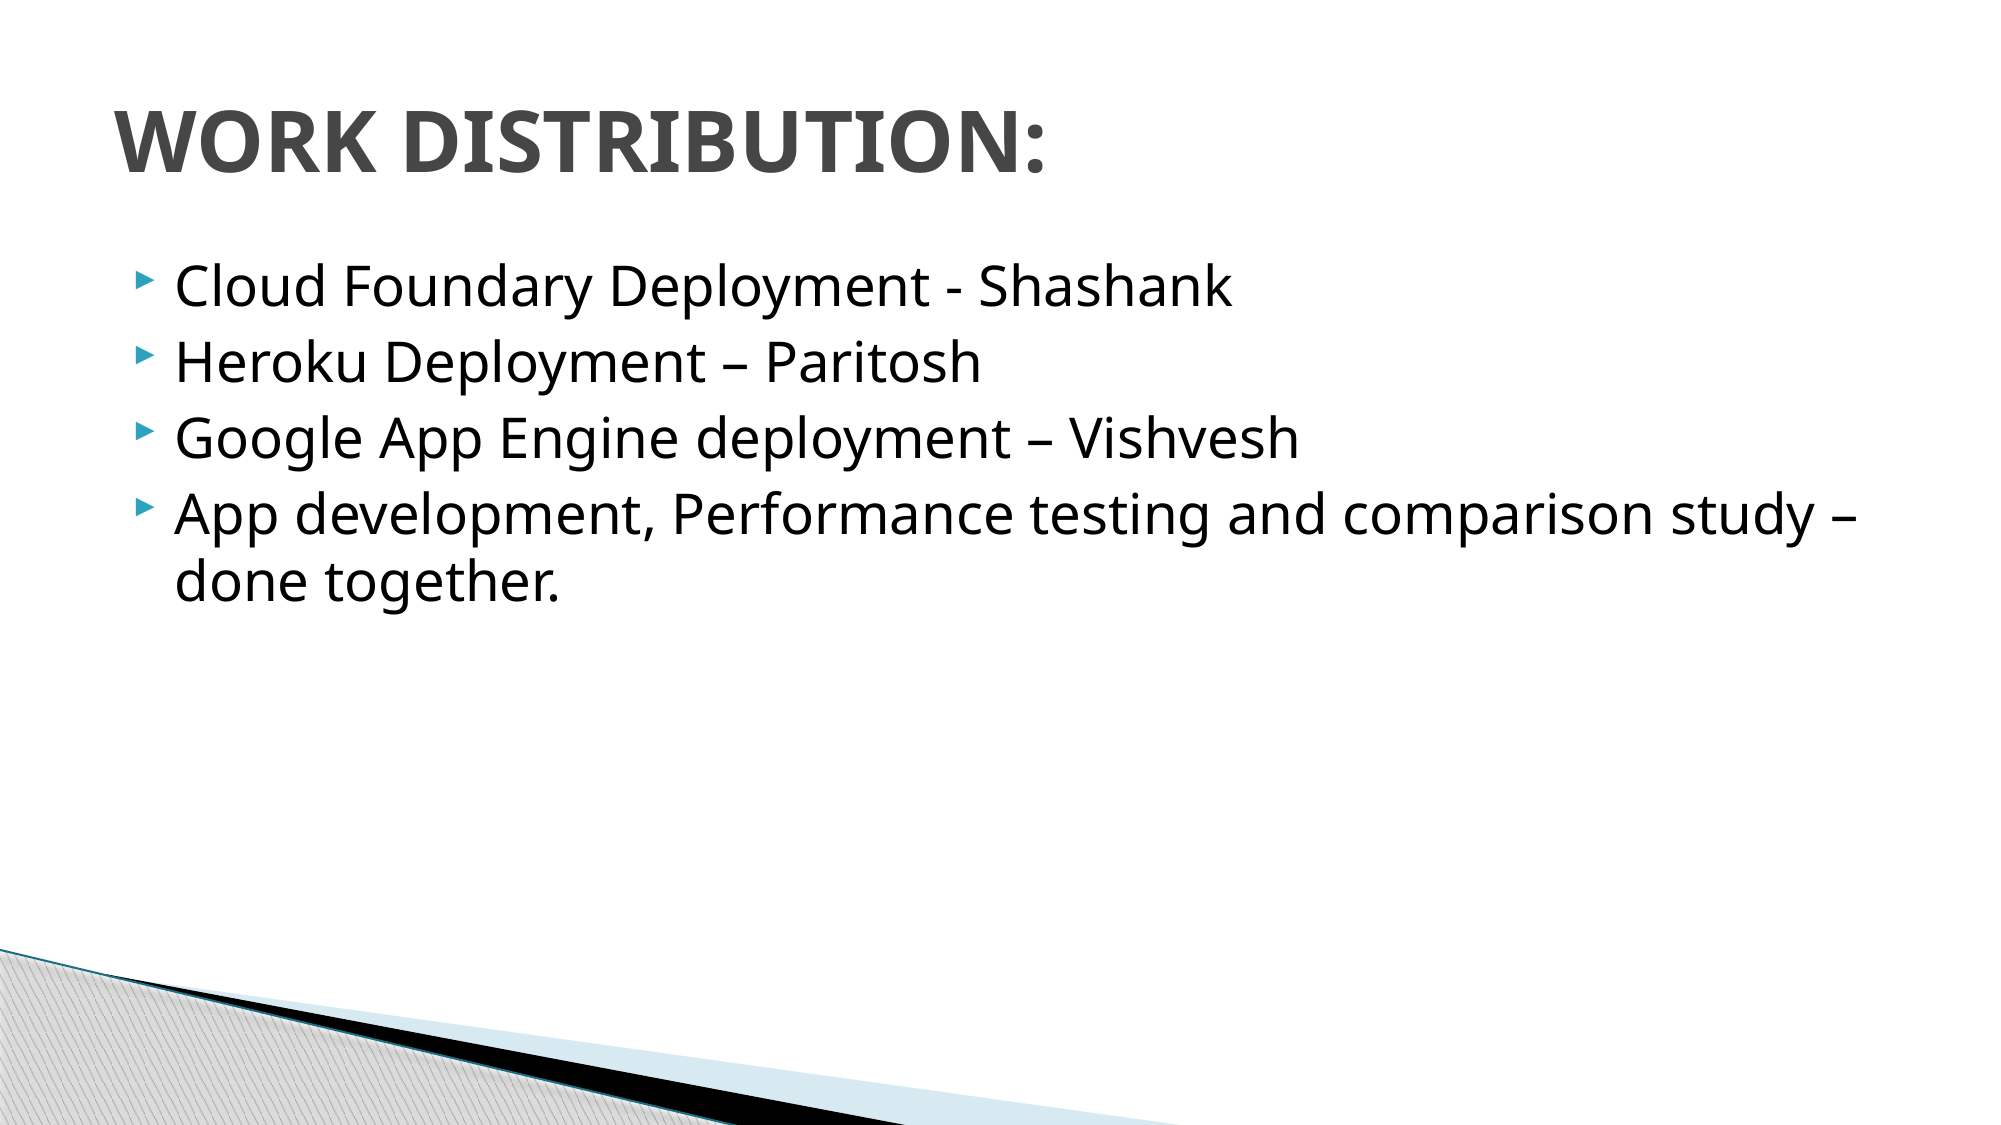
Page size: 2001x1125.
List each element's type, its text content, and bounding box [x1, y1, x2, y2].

title WORK DISTRIBUTION: [99, 45, 1900, 233]
list Cloud Foundary Deployment - Shashank Heroku Deployment – Paritosh Google App Engine deployment – Vishvesh App development, Performance testing and comparison study – done together. [99, 243, 1900, 986]
